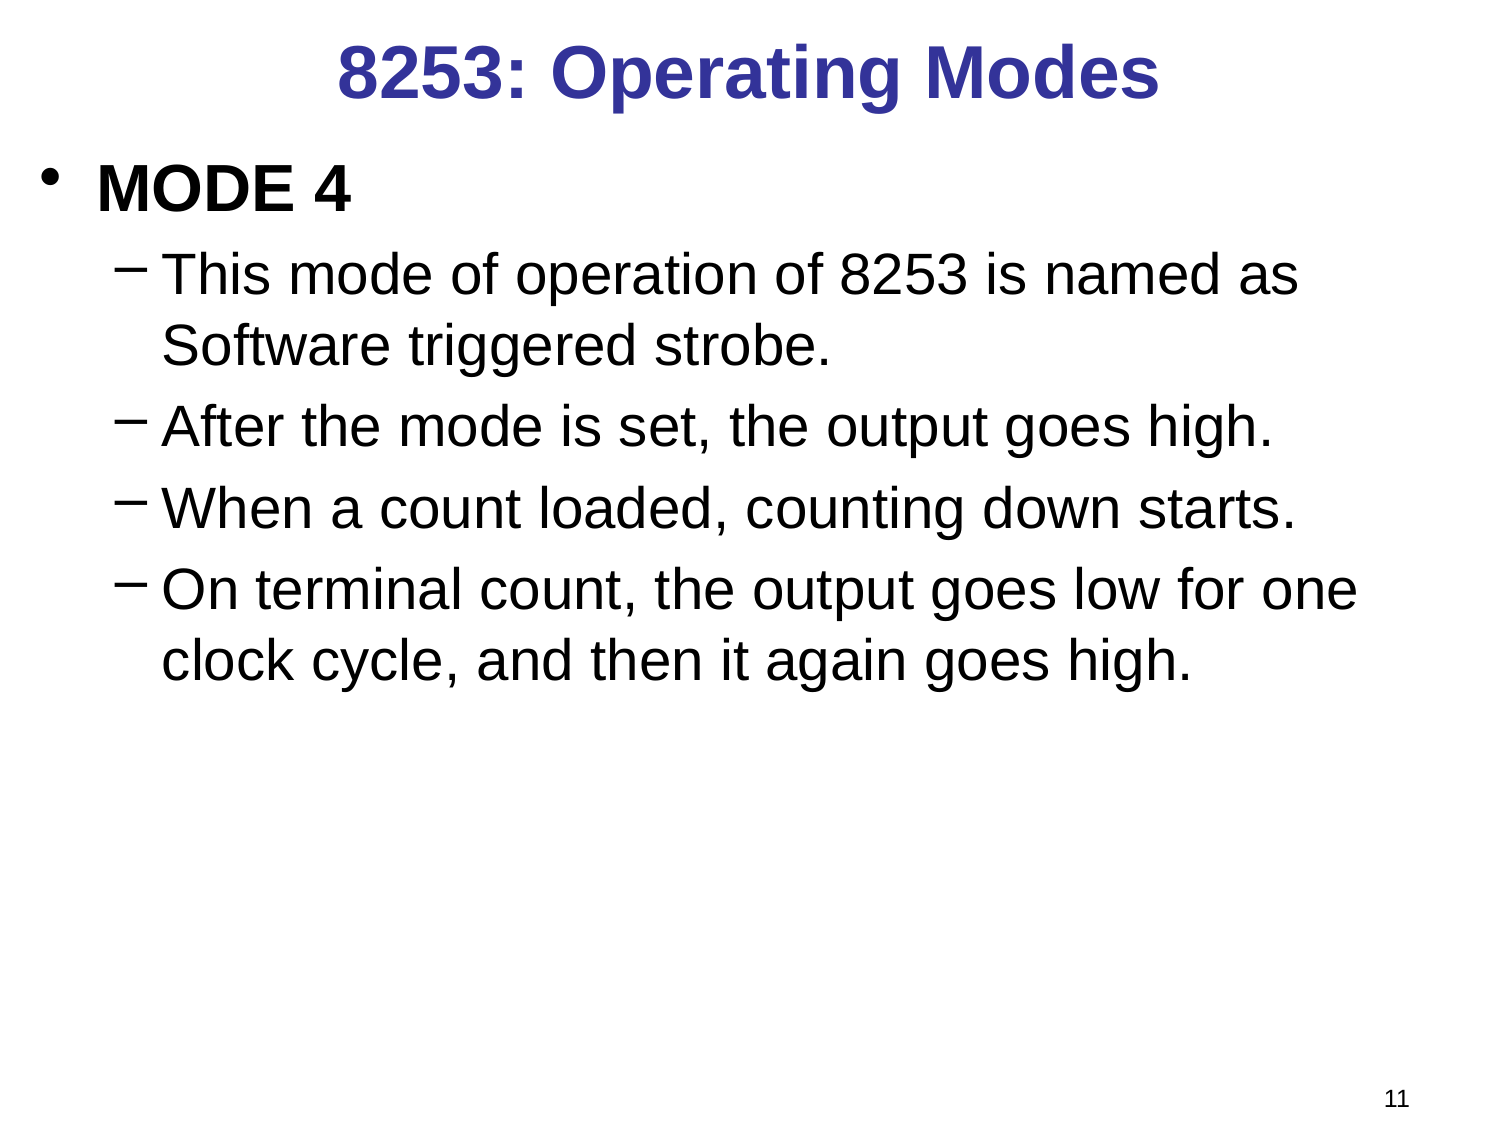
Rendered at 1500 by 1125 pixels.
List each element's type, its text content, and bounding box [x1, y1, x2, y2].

list MODE 4 This mode of operation of 8253 is named as Software triggered strobe. After the mode is set, the output goes high. When a count loaded, counting down starts. On terminal count, the output goes low for one clock cycle, and then it again goes high. [24, 137, 1476, 1051]
title 8253: Operating Modes [24, 12, 1476, 126]
slide_number 11 [1074, 1074, 1426, 1103]
